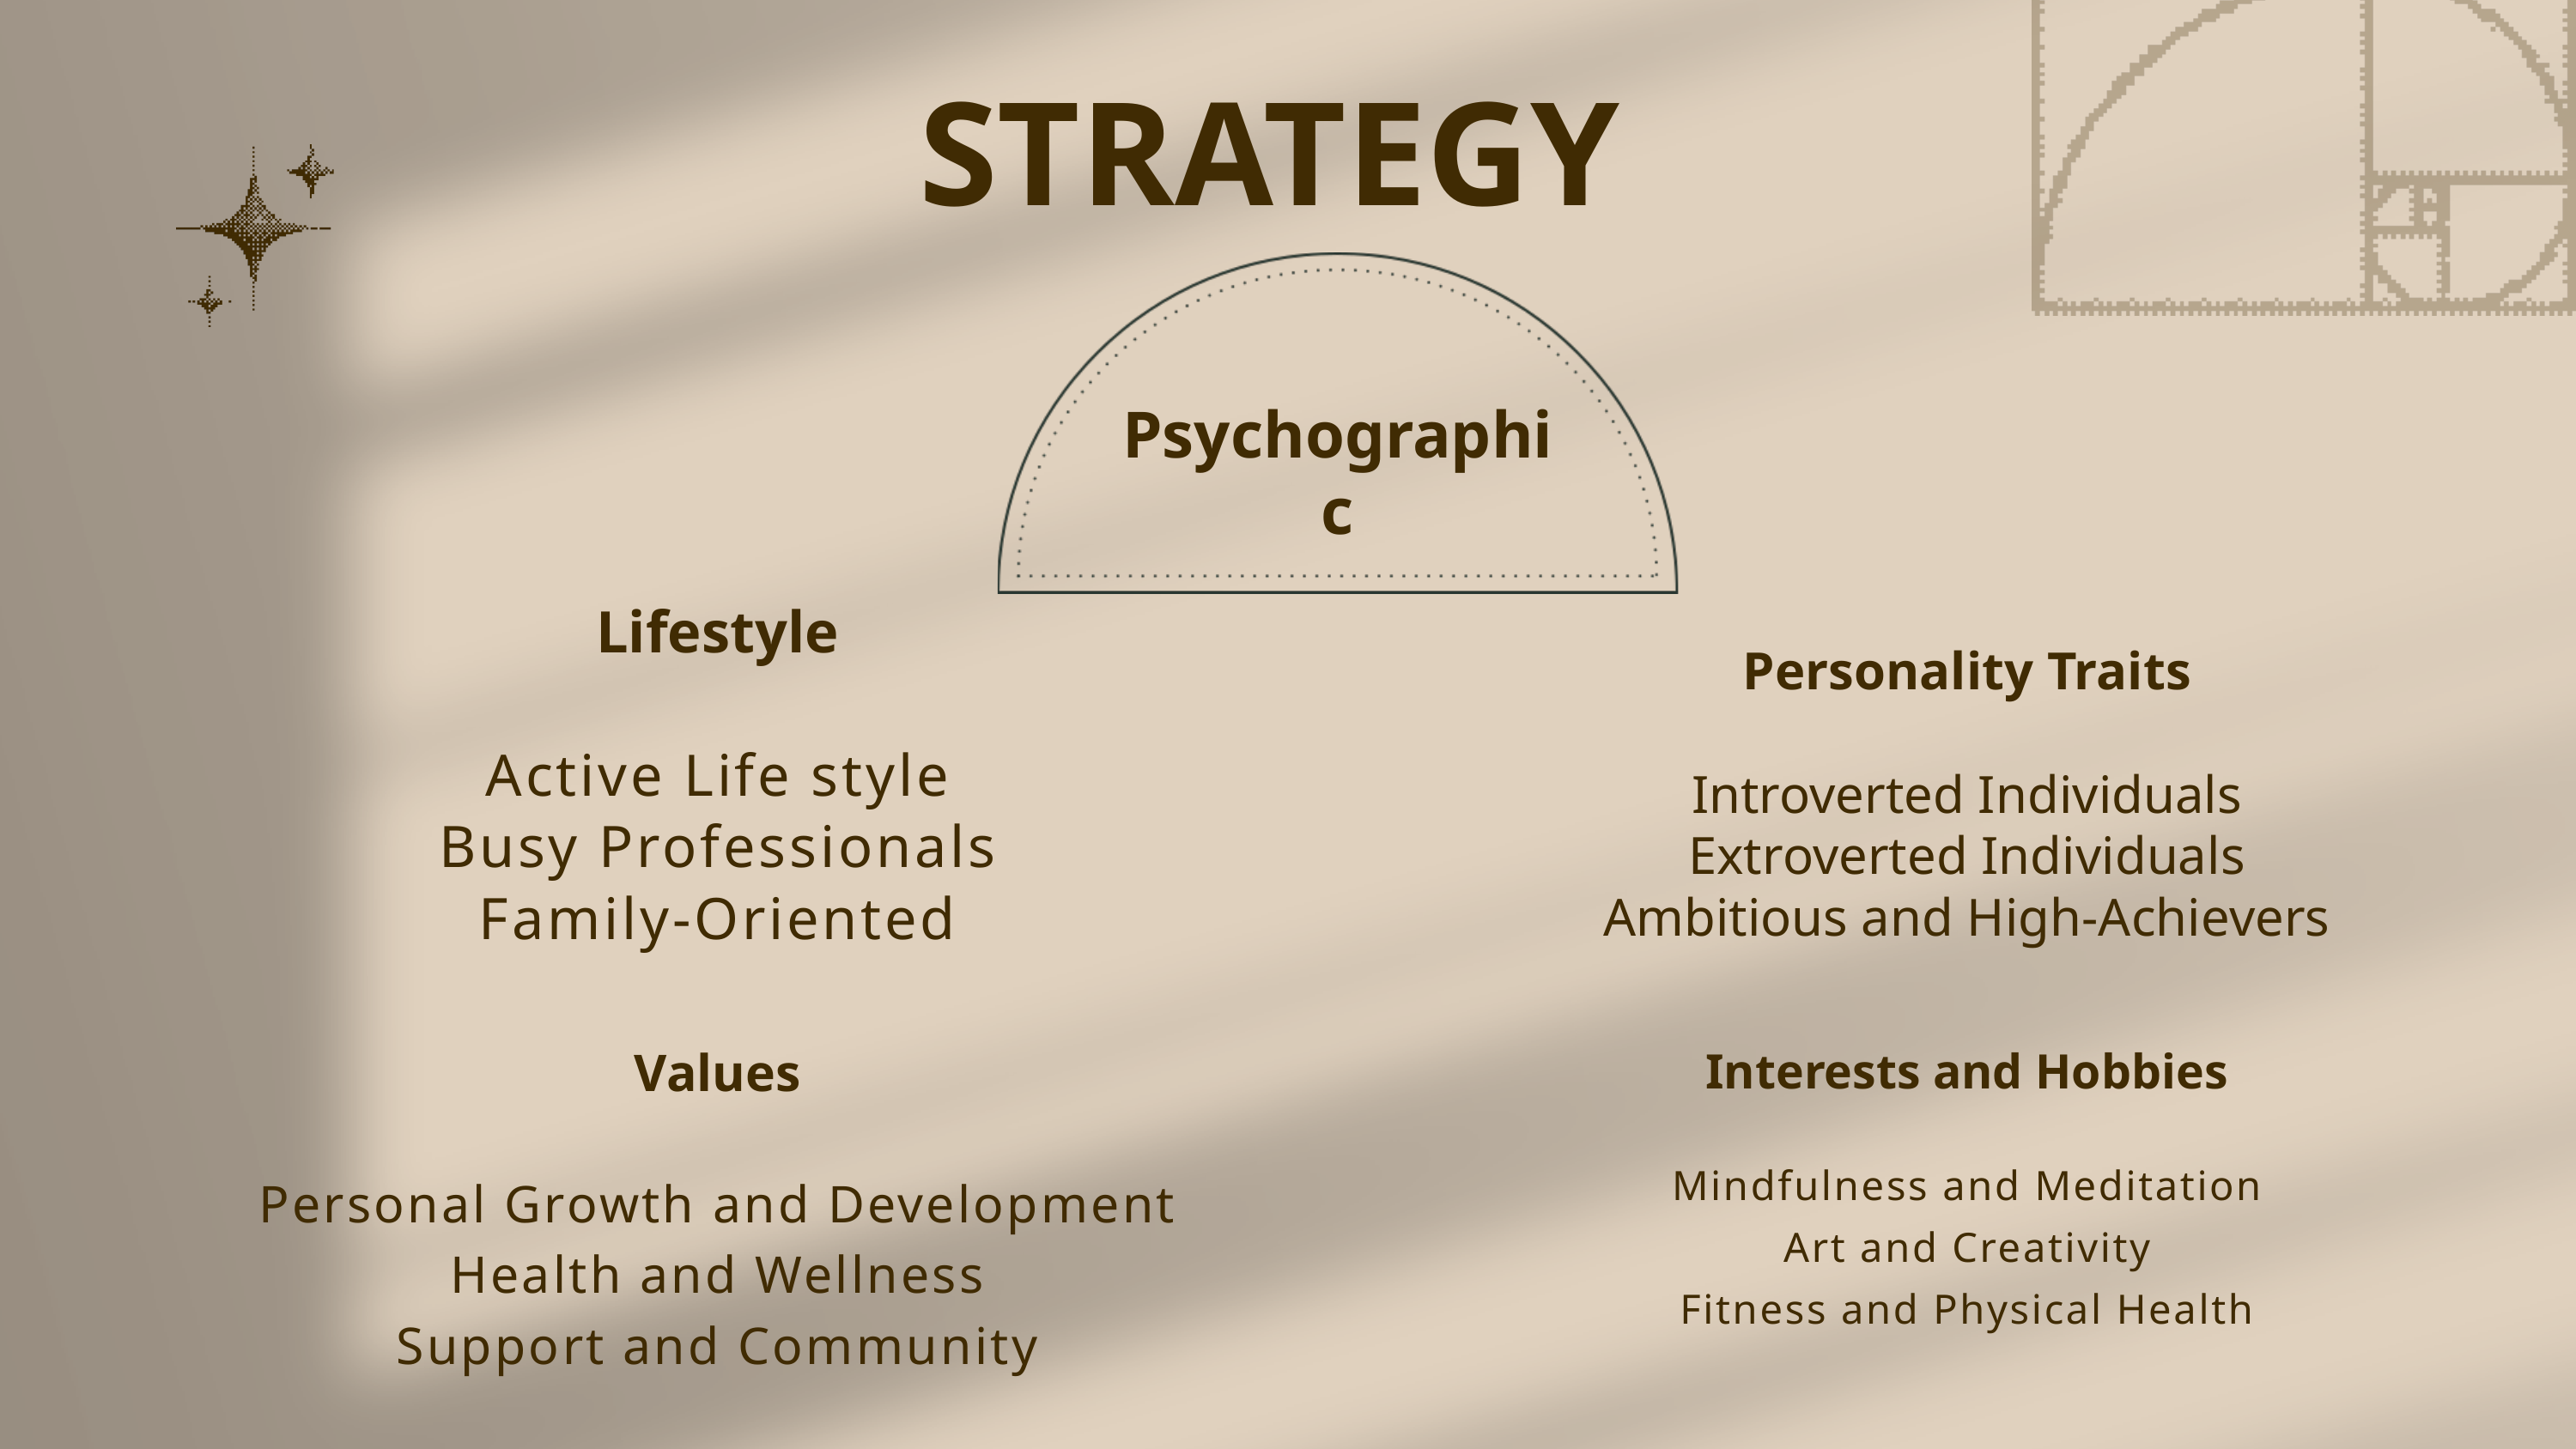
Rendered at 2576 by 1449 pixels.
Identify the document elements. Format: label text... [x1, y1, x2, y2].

text_box Values Personal Growth and Development Health and Wellness Support and Community [125, 1040, 1311, 1449]
text_box [176, 144, 334, 327]
text_box Psychographic [1121, 393, 1554, 624]
text_box Interests and Hobbies Mindfulness and Meditation Art and Creativity Fitness and Physical Health [1358, 1040, 2576, 1414]
text_box [0, 0, 2576, 1449]
text_box [2032, 0, 2576, 316]
text_box [997, 252, 1679, 594]
text_box Personality Traits Introverted Individuals Extroverted Individuals Ambitious and High-Achievers [1438, 638, 2496, 1040]
text_box STRATEGY [551, 91, 2025, 234]
text_box Lifestyle Active Life style Busy Professionals Family-Oriented [190, 592, 1245, 1040]
